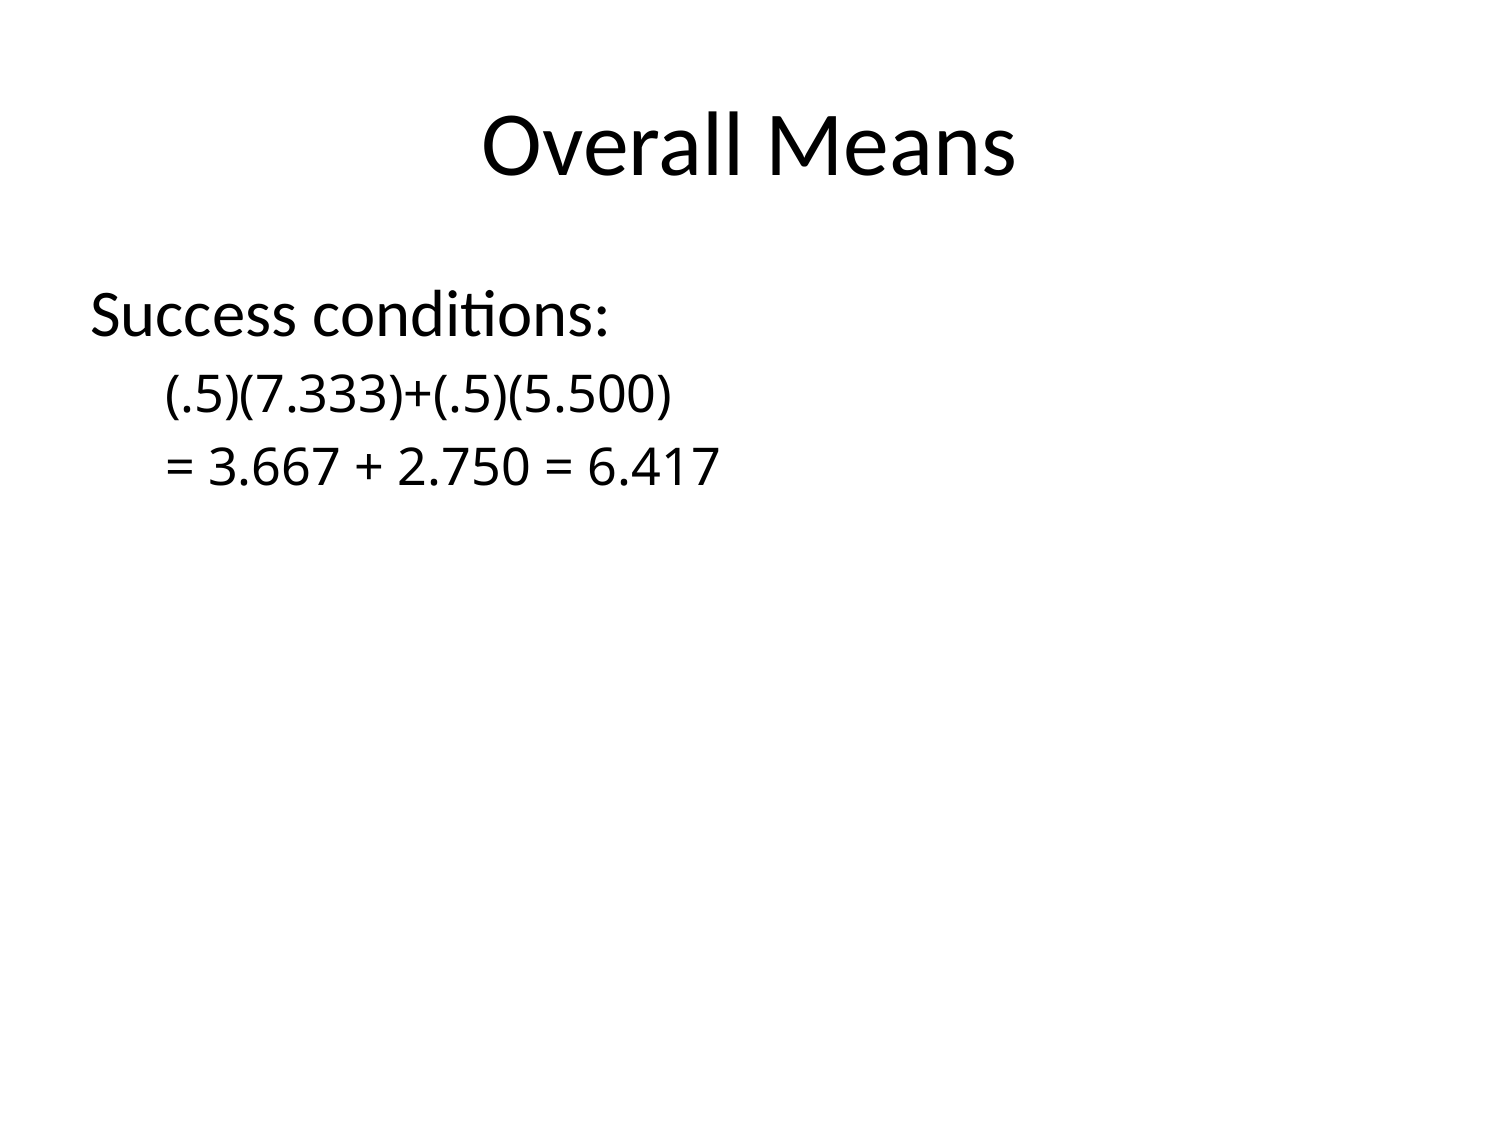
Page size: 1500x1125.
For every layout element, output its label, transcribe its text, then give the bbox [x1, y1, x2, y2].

title Overall Means [75, 45, 1425, 233]
list Success conditions: (.5)(7.333)+(.5)(5.500) = 3.667 + 2.750 = 6.417 [75, 262, 1425, 1005]
